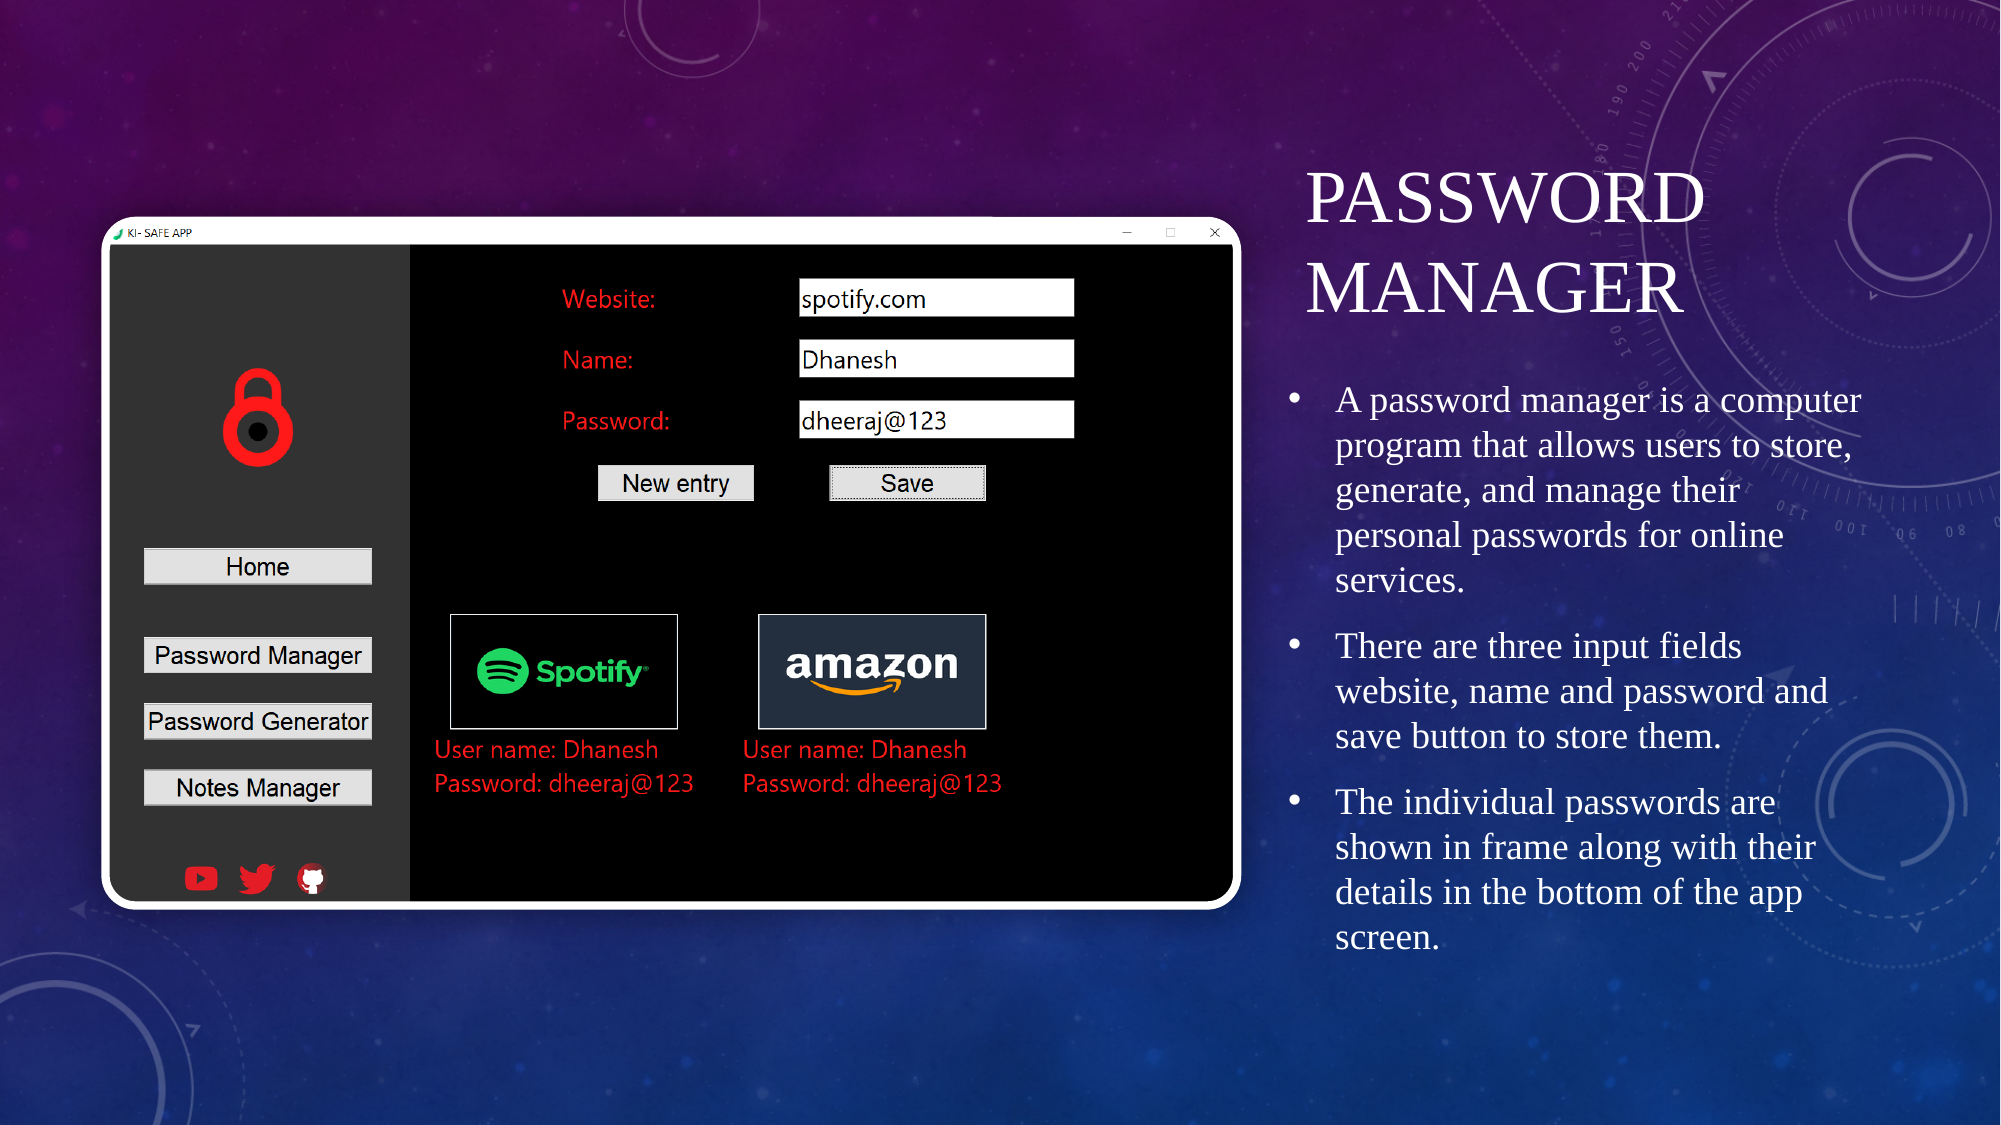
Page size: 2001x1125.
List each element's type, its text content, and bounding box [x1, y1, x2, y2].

picture [0, 0, 2001, 1125]
list A password manager is a computer program that allows users to store, generate, and manage their personal passwords for online services. There are three input fields website, name and password and save button to store them. The individual passwords are shown in frame along with their details in the bottom of the app screen. [1273, 367, 1882, 1020]
title Password manager [1290, 105, 1899, 370]
